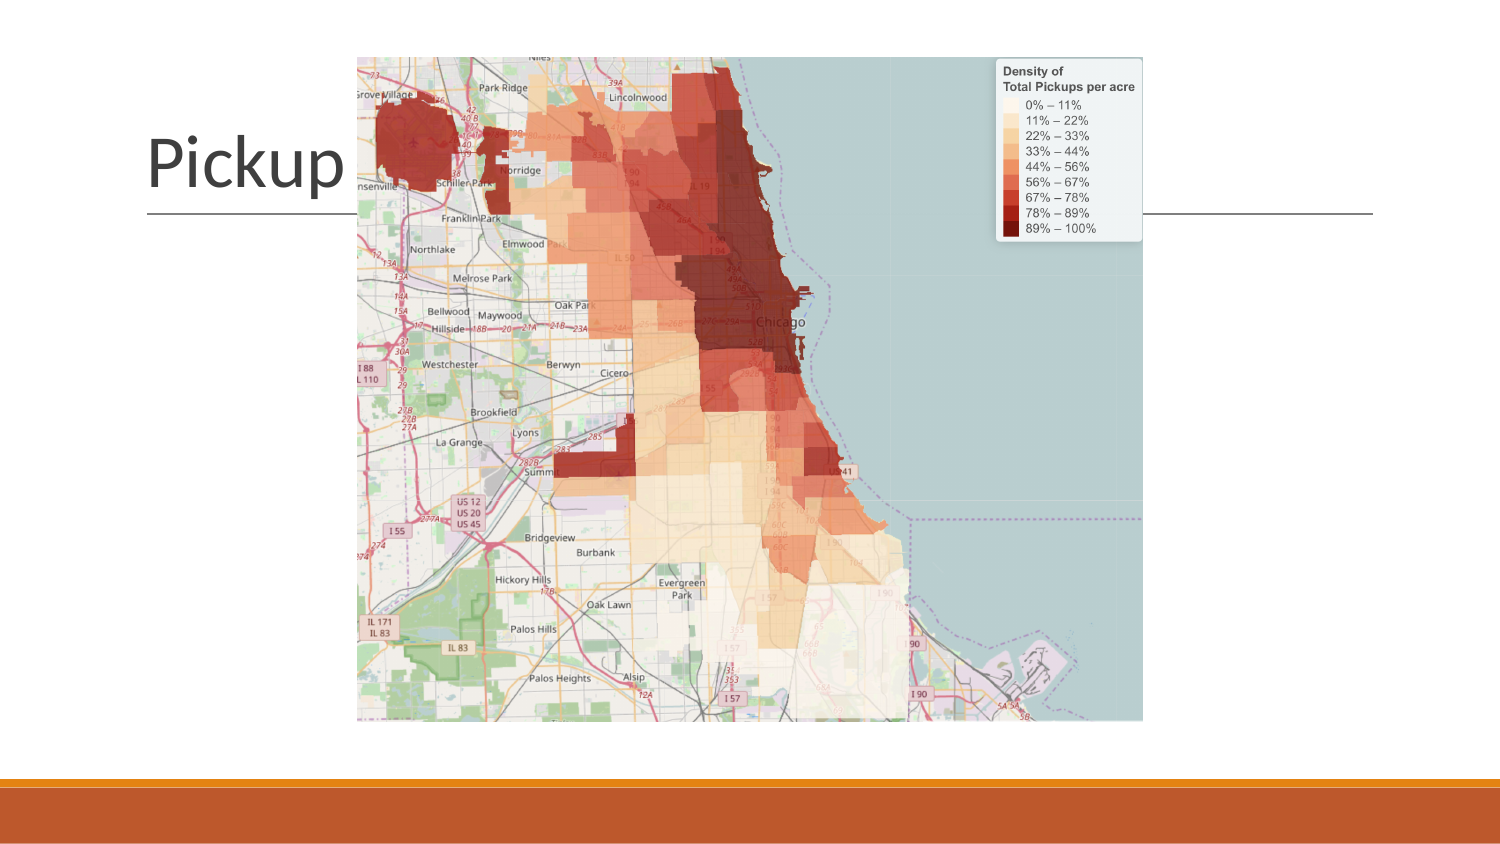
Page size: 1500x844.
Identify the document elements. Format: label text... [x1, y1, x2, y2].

title Pickup Density Plot [135, 35, 1373, 214]
picture [357, 57, 1143, 723]
